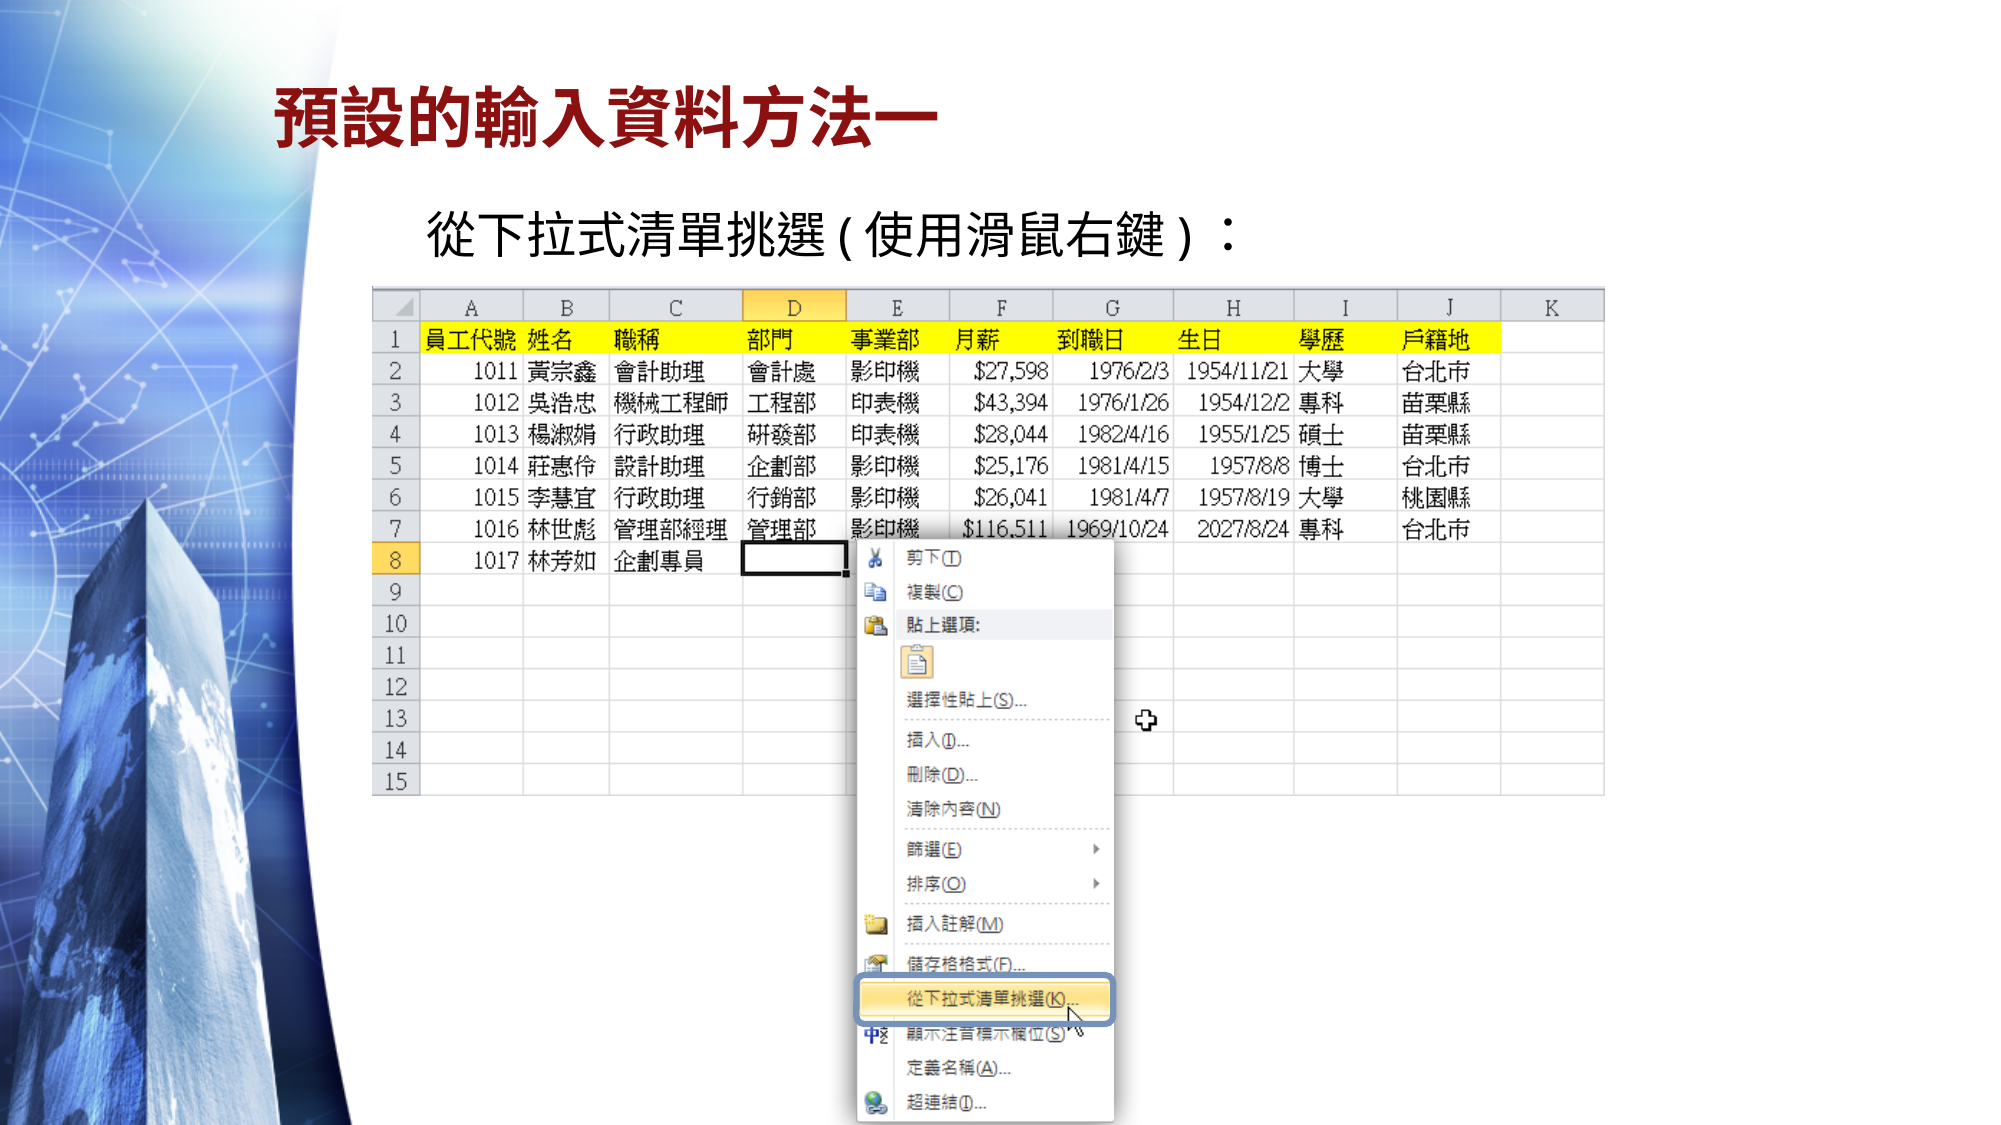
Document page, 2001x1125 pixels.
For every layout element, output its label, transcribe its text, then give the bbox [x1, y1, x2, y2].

list 從下拉式清單挑選(使用滑鼠右鍵)： [411, 196, 1675, 985]
title 預設的輸入資料方法一 [258, 75, 1809, 156]
picture [0, 0, 1605, 1125]
